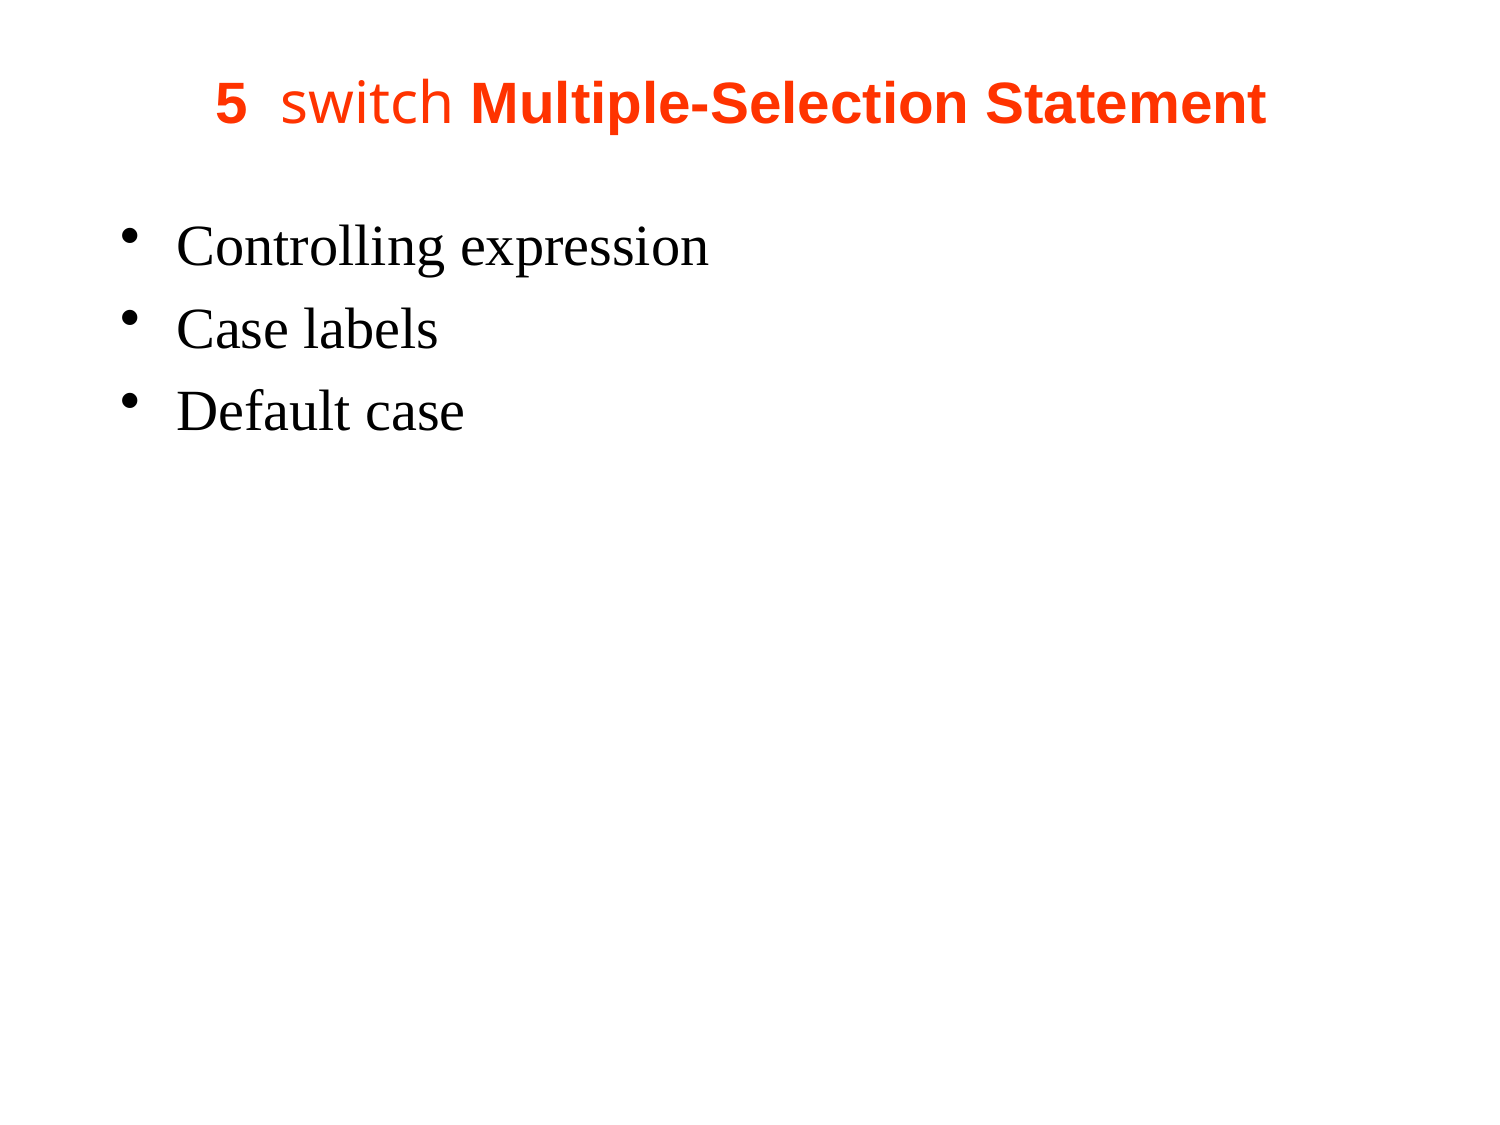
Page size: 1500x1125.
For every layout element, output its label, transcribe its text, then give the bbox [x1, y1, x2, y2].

title 5 switch Multiple-Selection Statement [111, 11, 1388, 188]
list Controlling expression Case labels Default case [111, 199, 1388, 1063]
